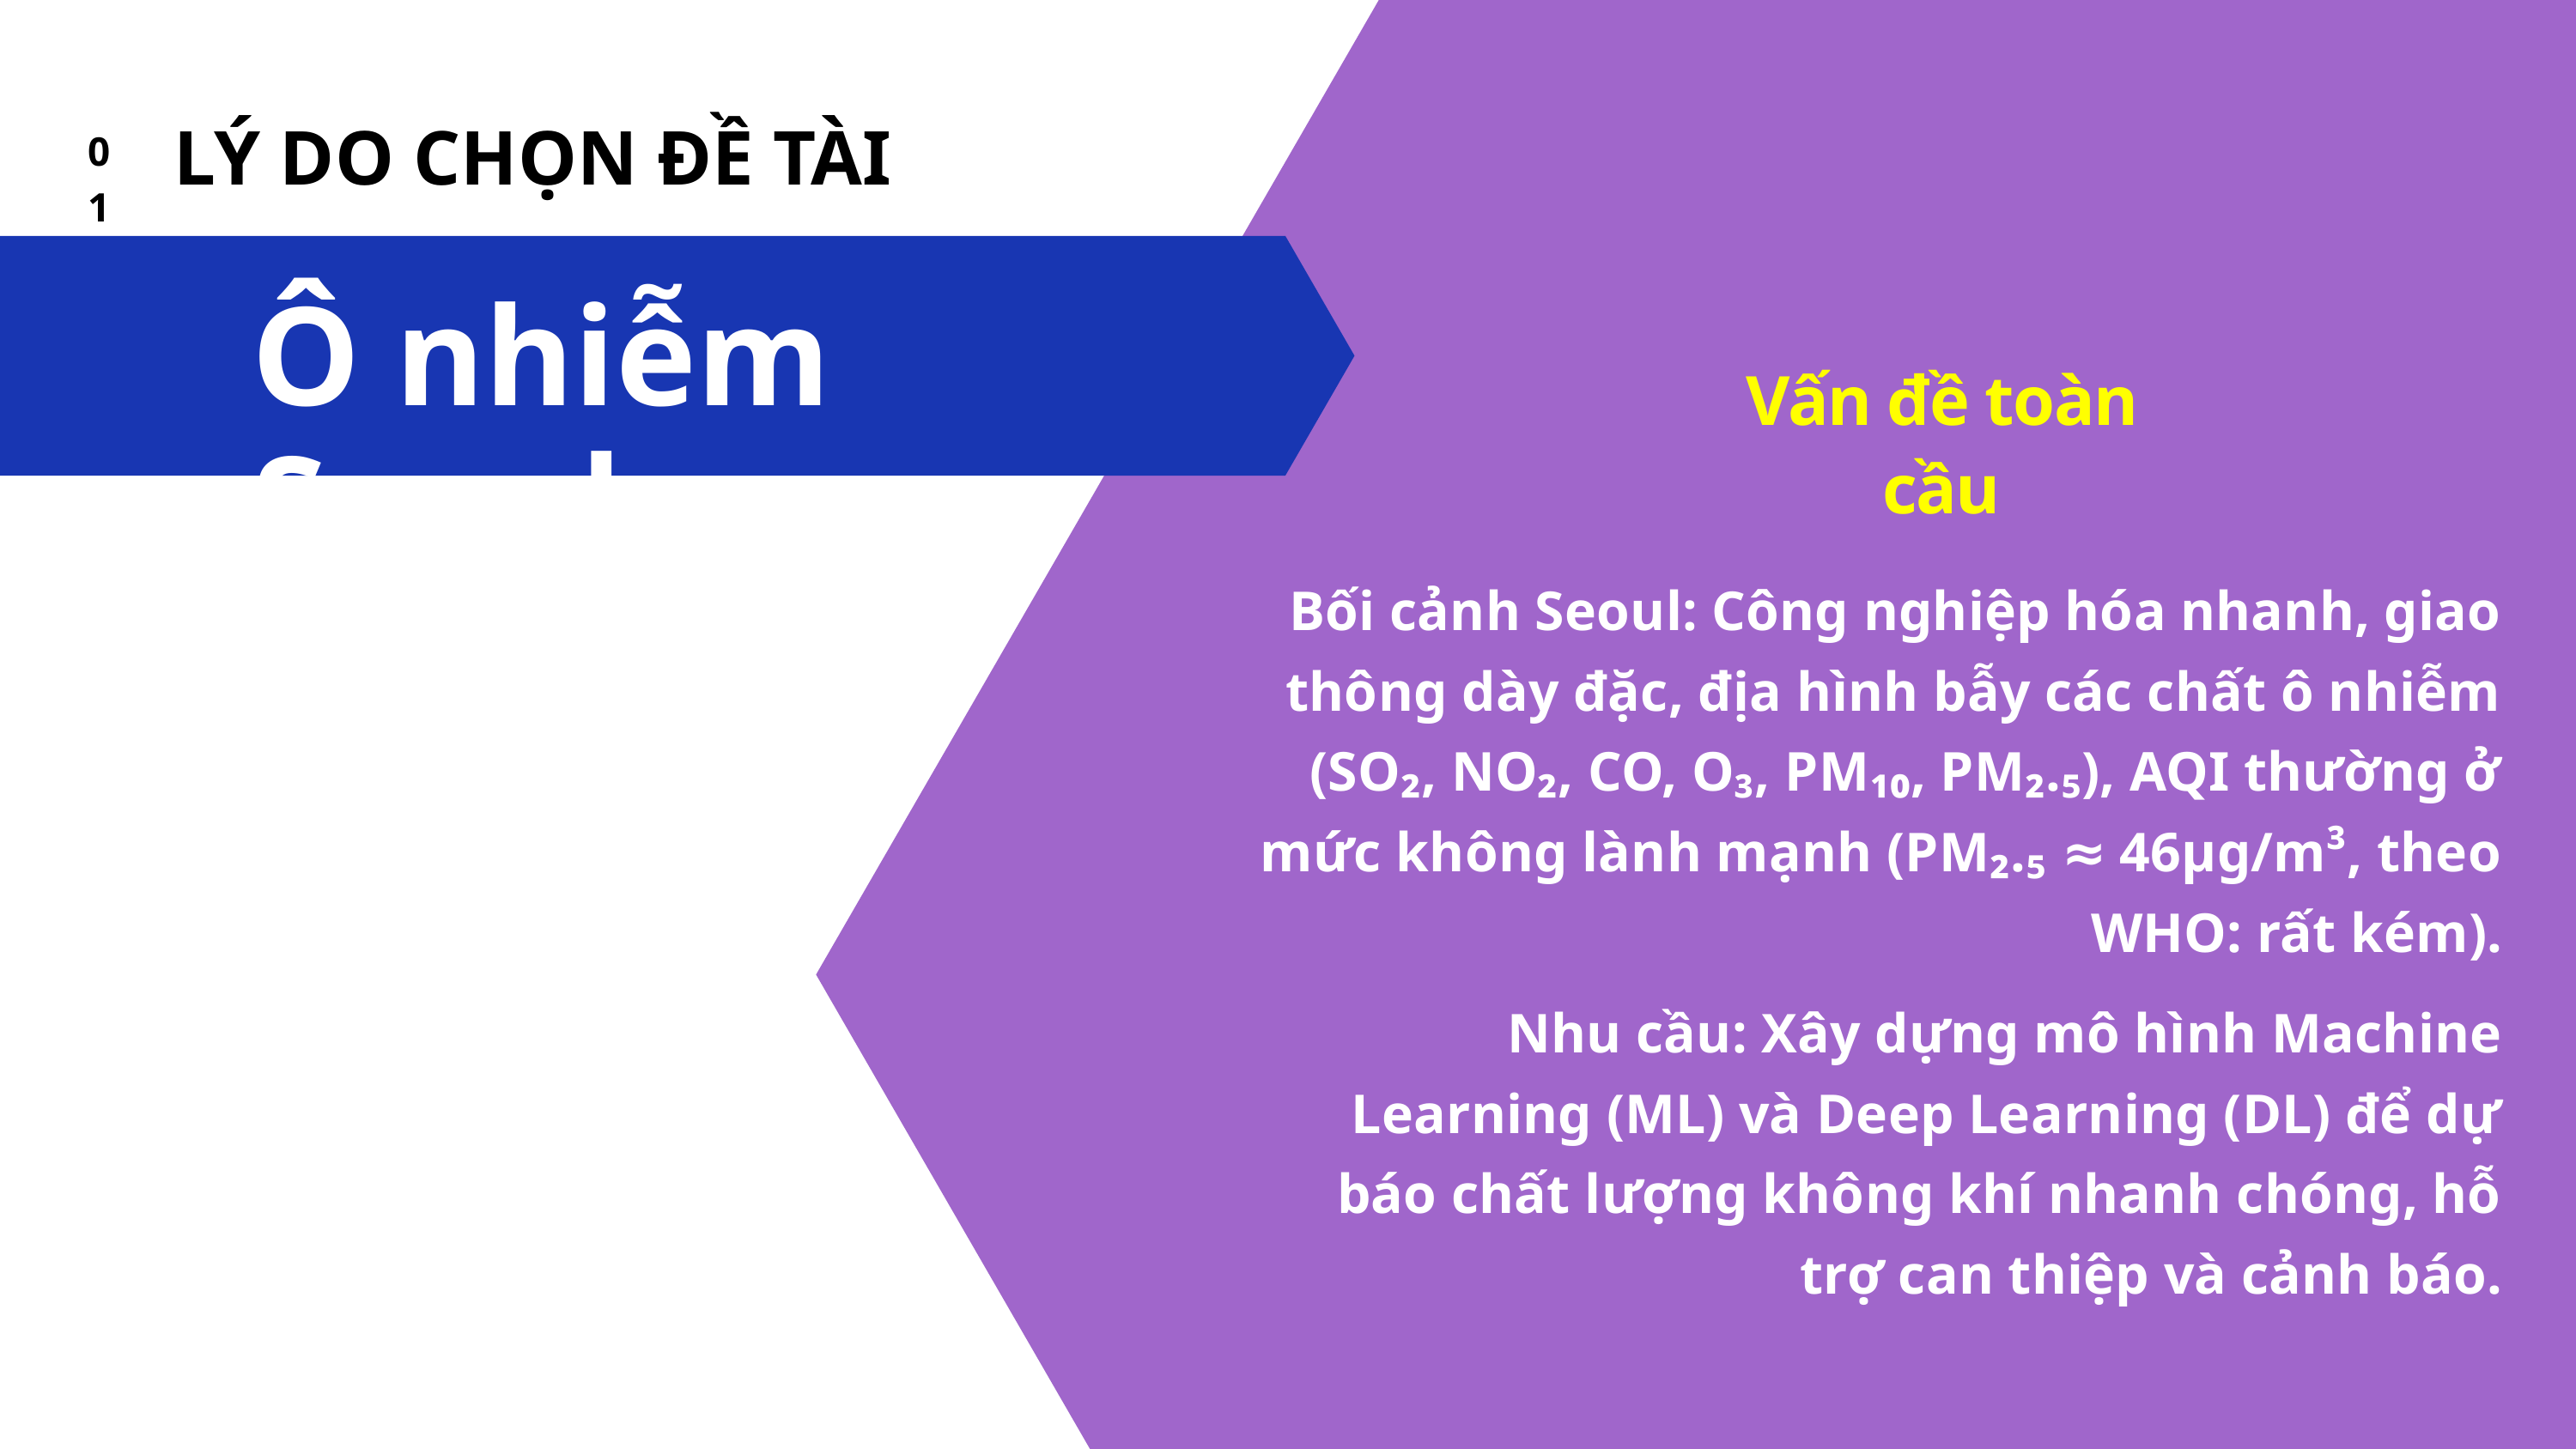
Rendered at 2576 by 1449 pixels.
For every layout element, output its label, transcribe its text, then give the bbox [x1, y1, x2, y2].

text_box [0, 235, 1355, 476]
table_header 01 [61, 96, 120, 233]
text_box LÝ DO CHỌN ĐỀ TÀI [173, 95, 810, 201]
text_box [816, 0, 2576, 1449]
